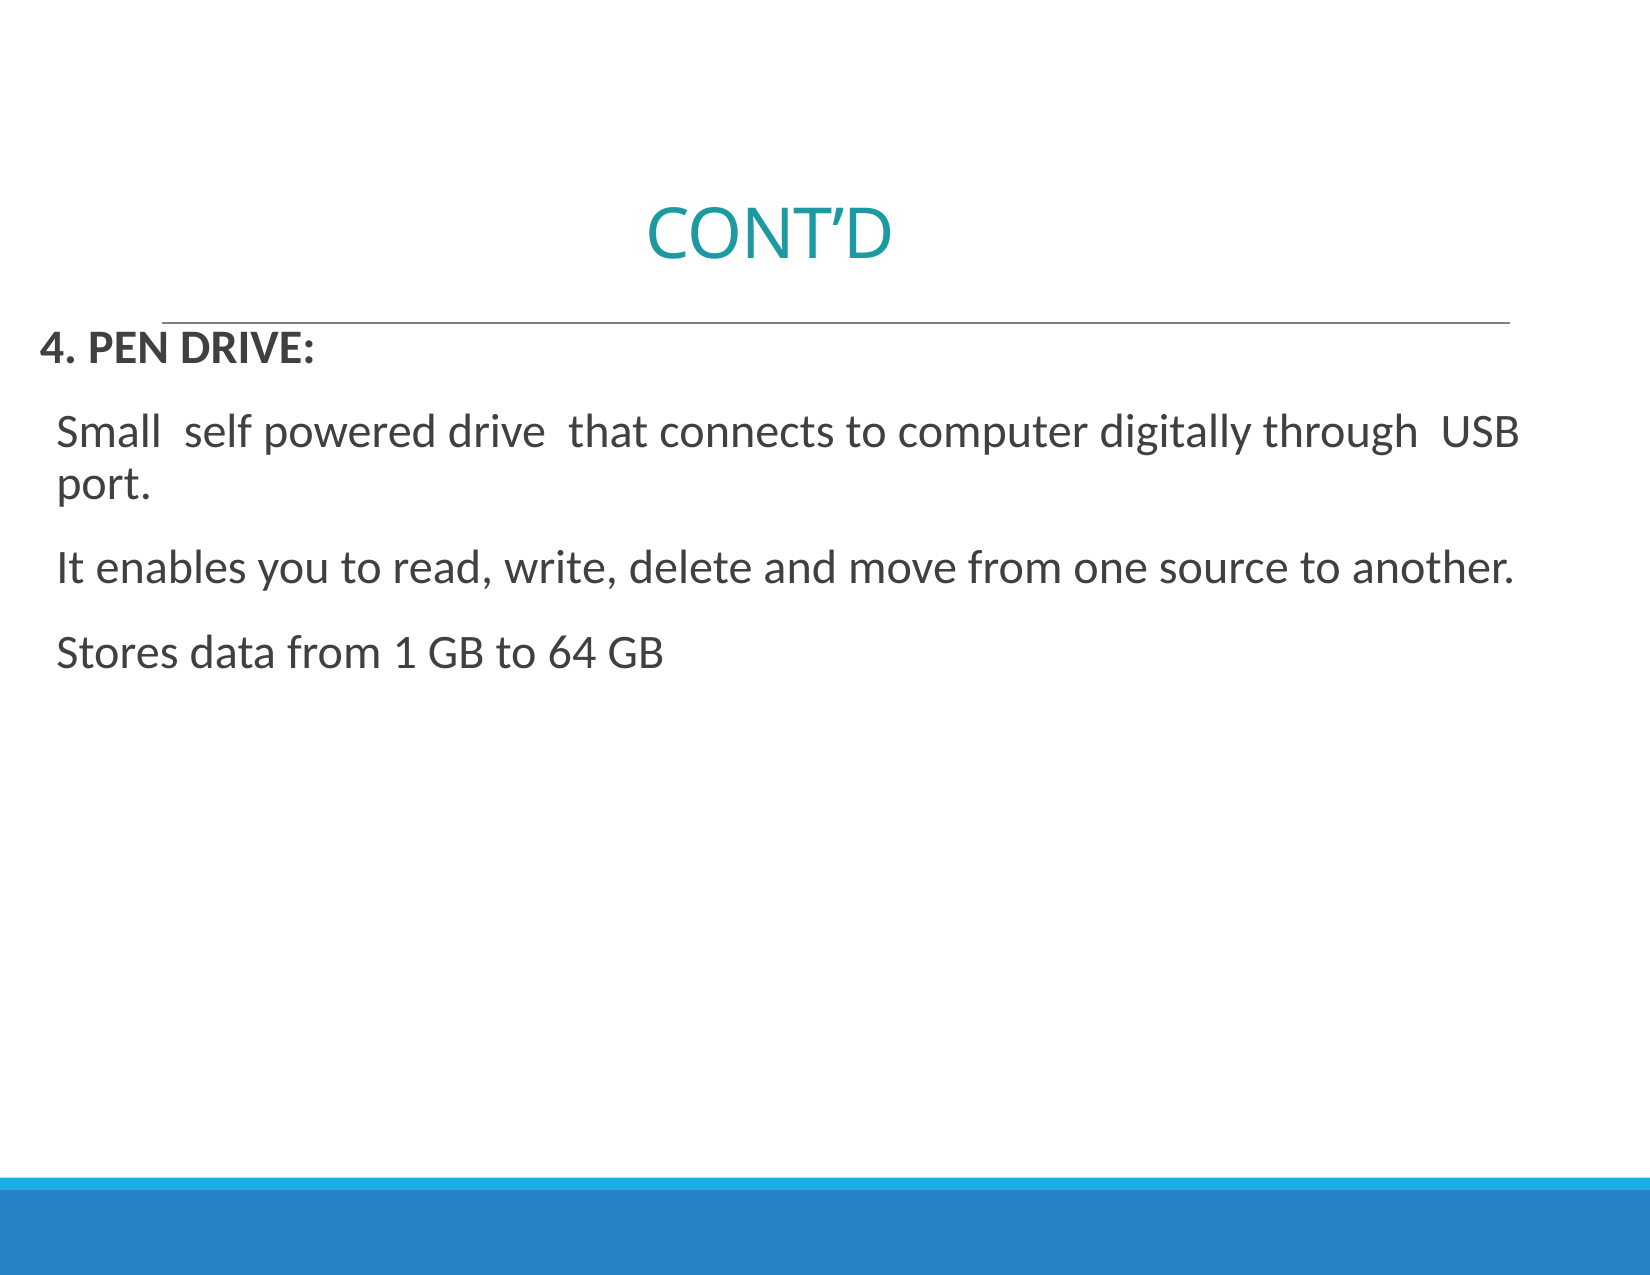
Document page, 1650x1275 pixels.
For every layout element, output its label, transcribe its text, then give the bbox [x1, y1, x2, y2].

list 4. PEN DRIVE: Small self powered drive that connects to computer digitally through USB port. It enables you to read, write, delete and move from one source to another. Stores data from 1 GB to 64 GB [39, 314, 1611, 1014]
title CONT’D [120, 192, 1420, 280]
